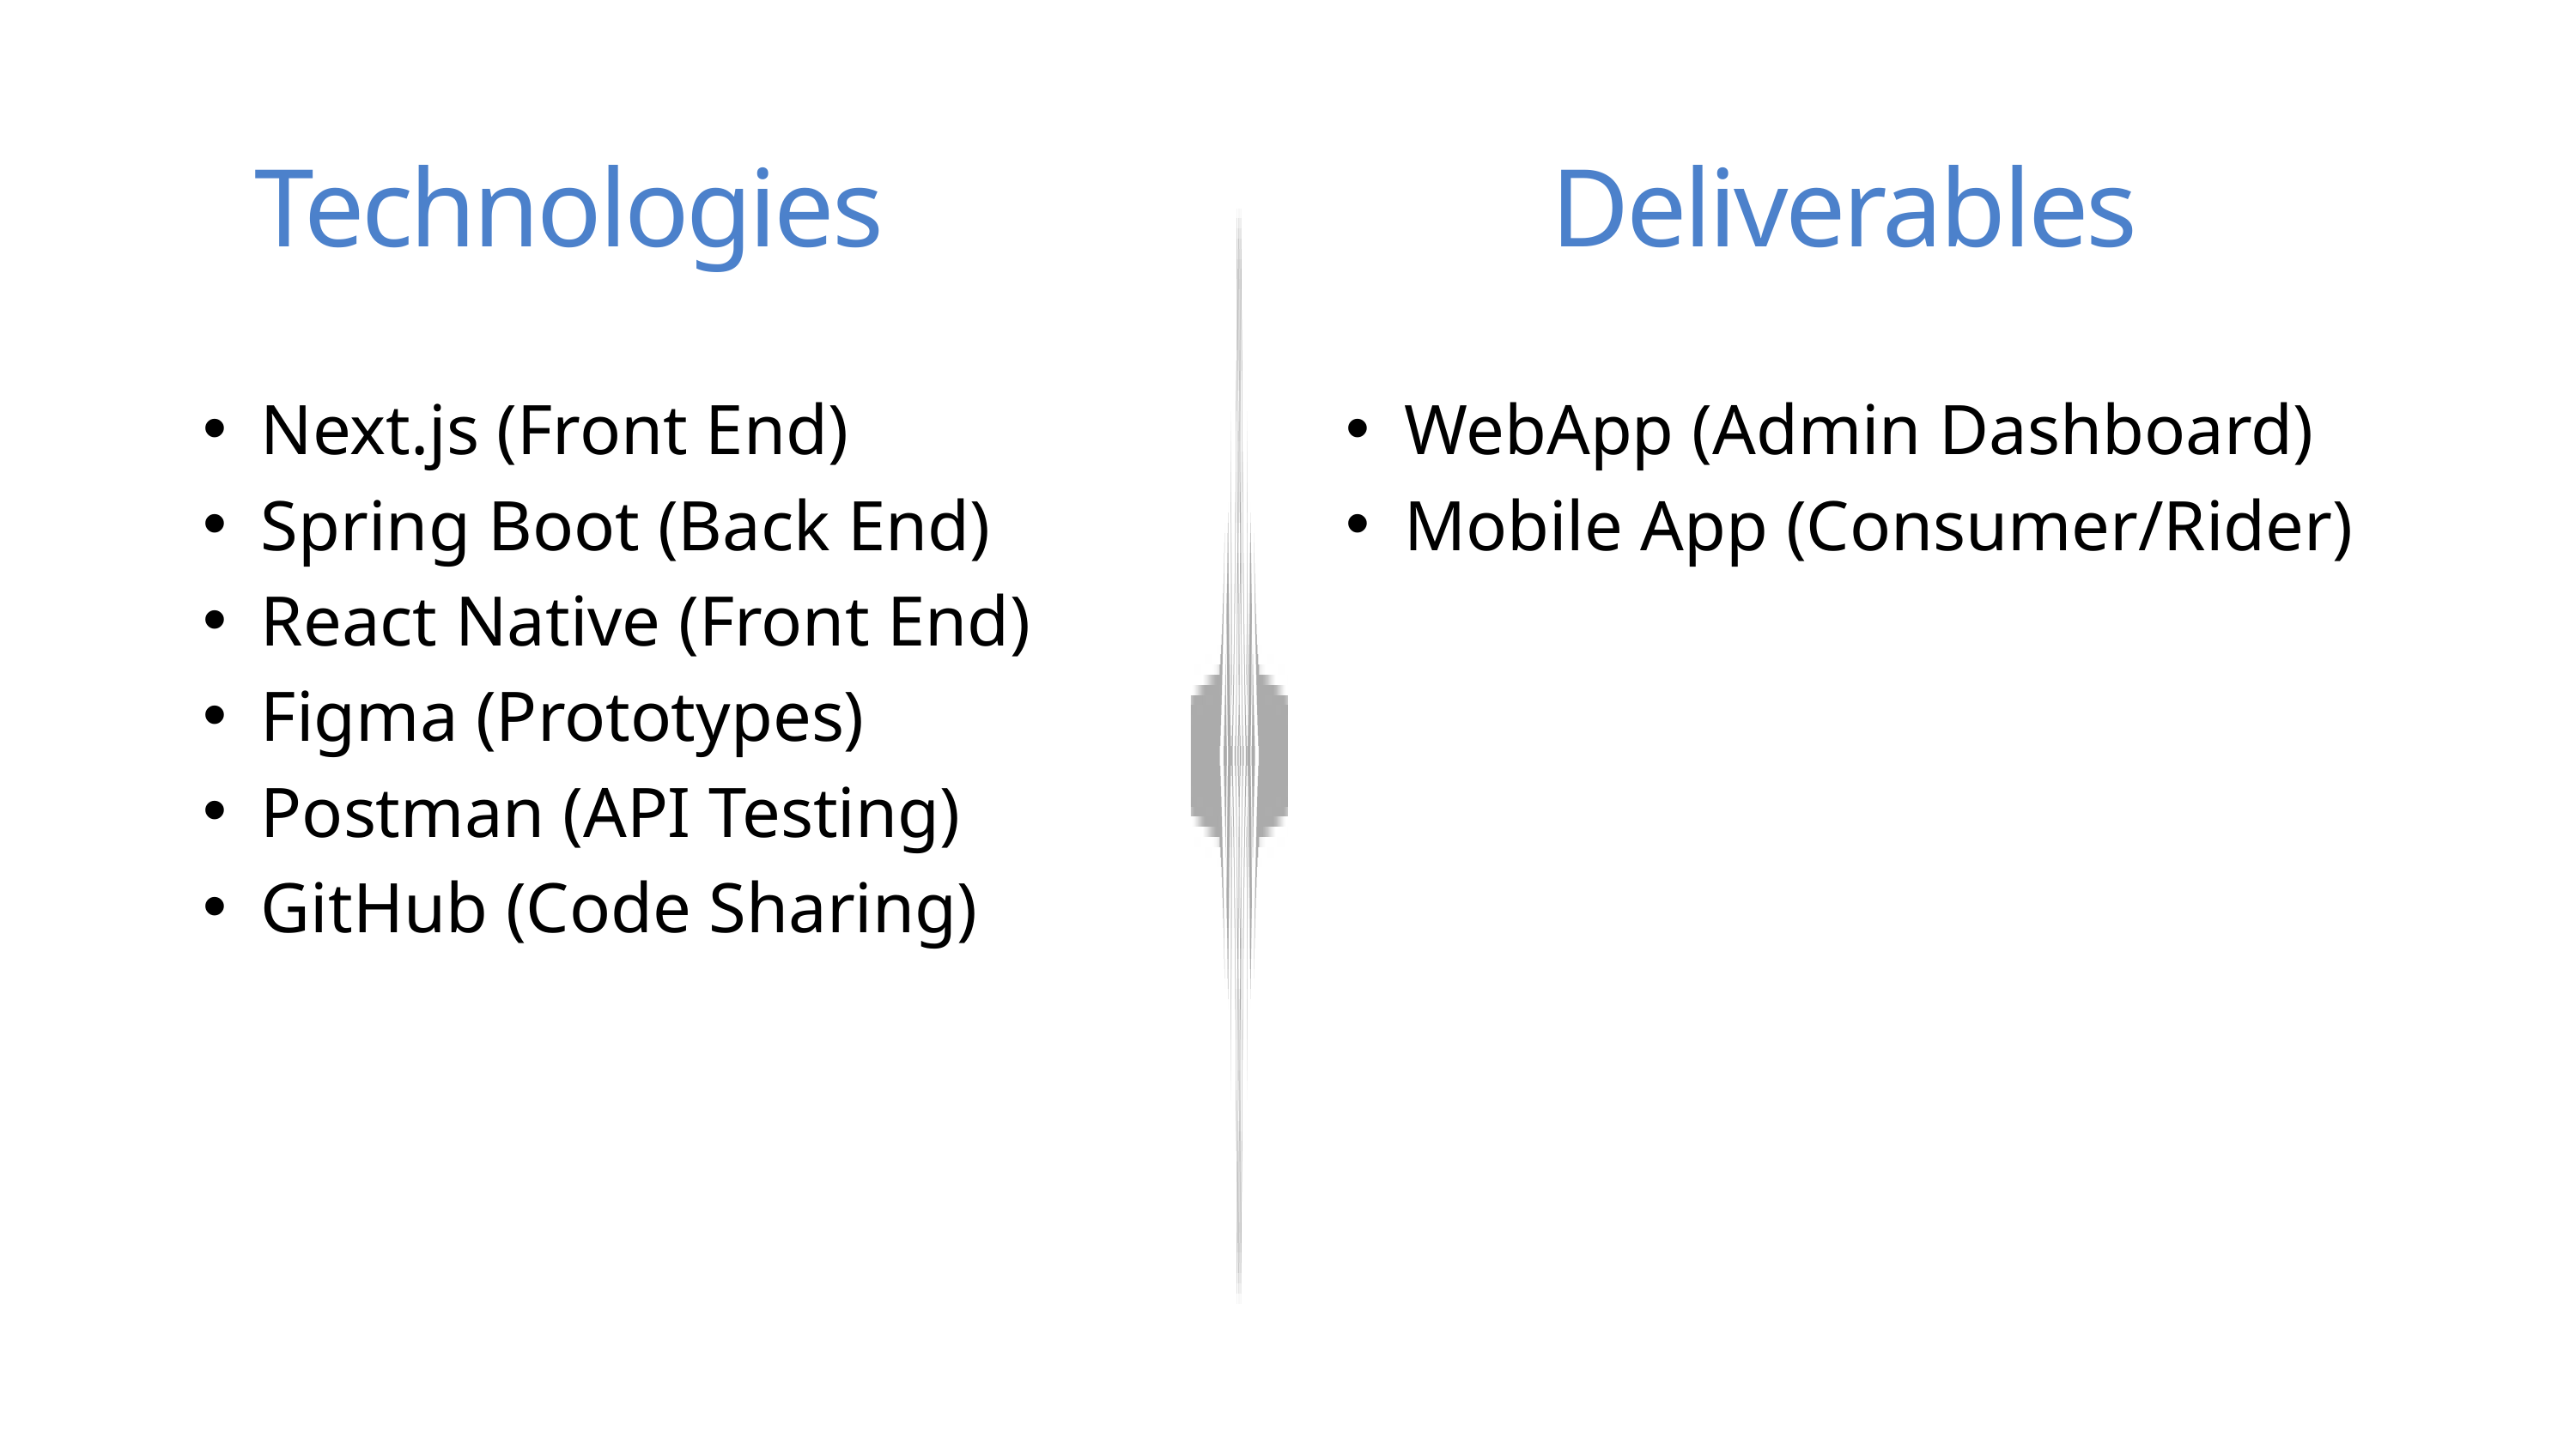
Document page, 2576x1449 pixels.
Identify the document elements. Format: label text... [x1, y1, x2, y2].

text_box [1190, 209, 1288, 1304]
text_box Technologies [254, 156, 1075, 269]
text_box Deliverables [1551, 156, 2299, 269]
text_box WebApp (Admin Dashboard) Mobile App (Consumer/Rider) [1288, 373, 2365, 564]
text_box Next.js (Front End) Spring Boot (Back End) React Native (Front End) Figma (Prototypes) Postman (API Testing) GitHub (Code Sharing) [144, 373, 1075, 947]
